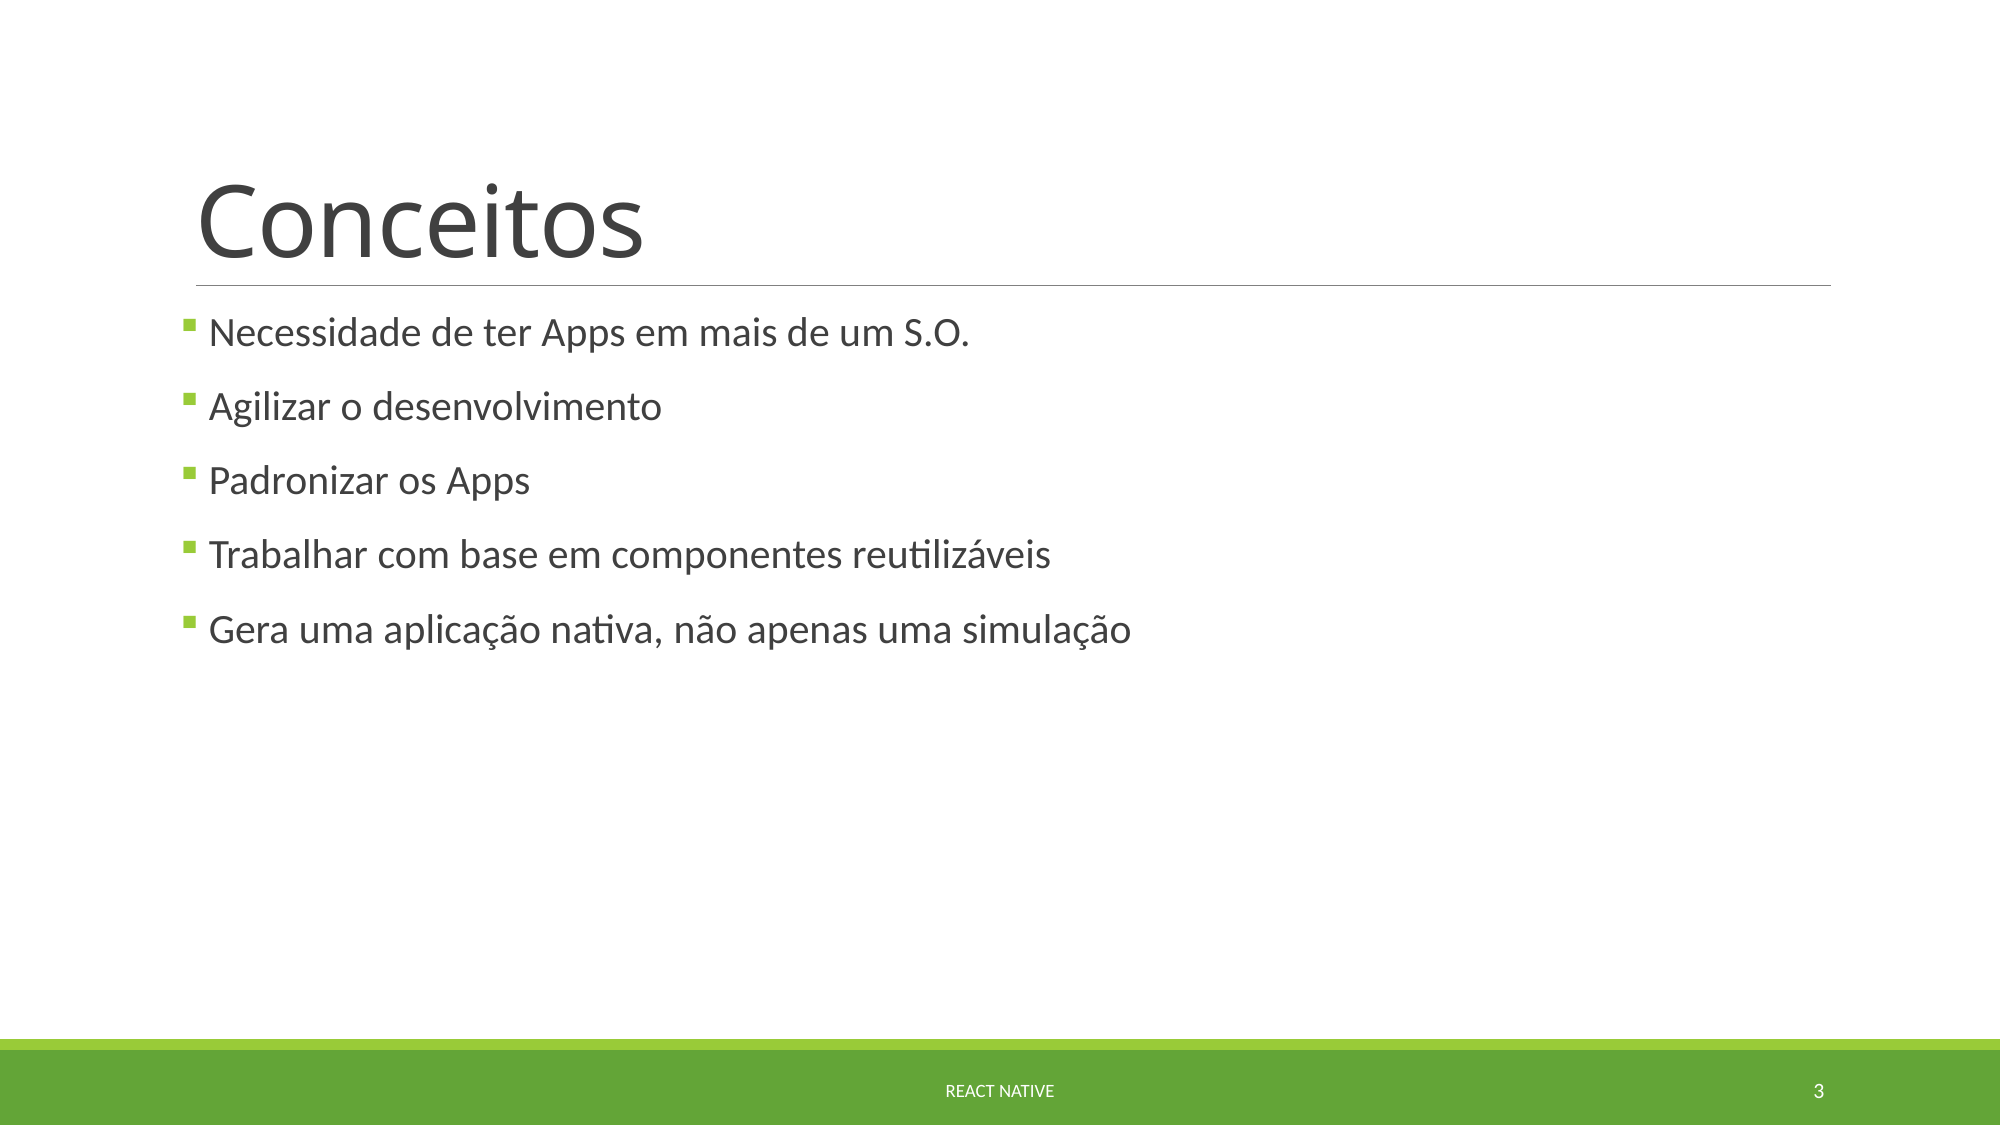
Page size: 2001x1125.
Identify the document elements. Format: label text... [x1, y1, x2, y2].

footer React Native [604, 1059, 1396, 1120]
slide_number 3 [1624, 1059, 1840, 1120]
title Conceitos [180, 47, 1830, 285]
list Necessidade de ter Apps em mais de um S.O. Agilizar o desenvolvimento Padronizar os Apps Trabalhar com base em componentes reutilizáveis Gera uma aplicação nativa, não apenas uma simulação [180, 302, 1830, 963]
